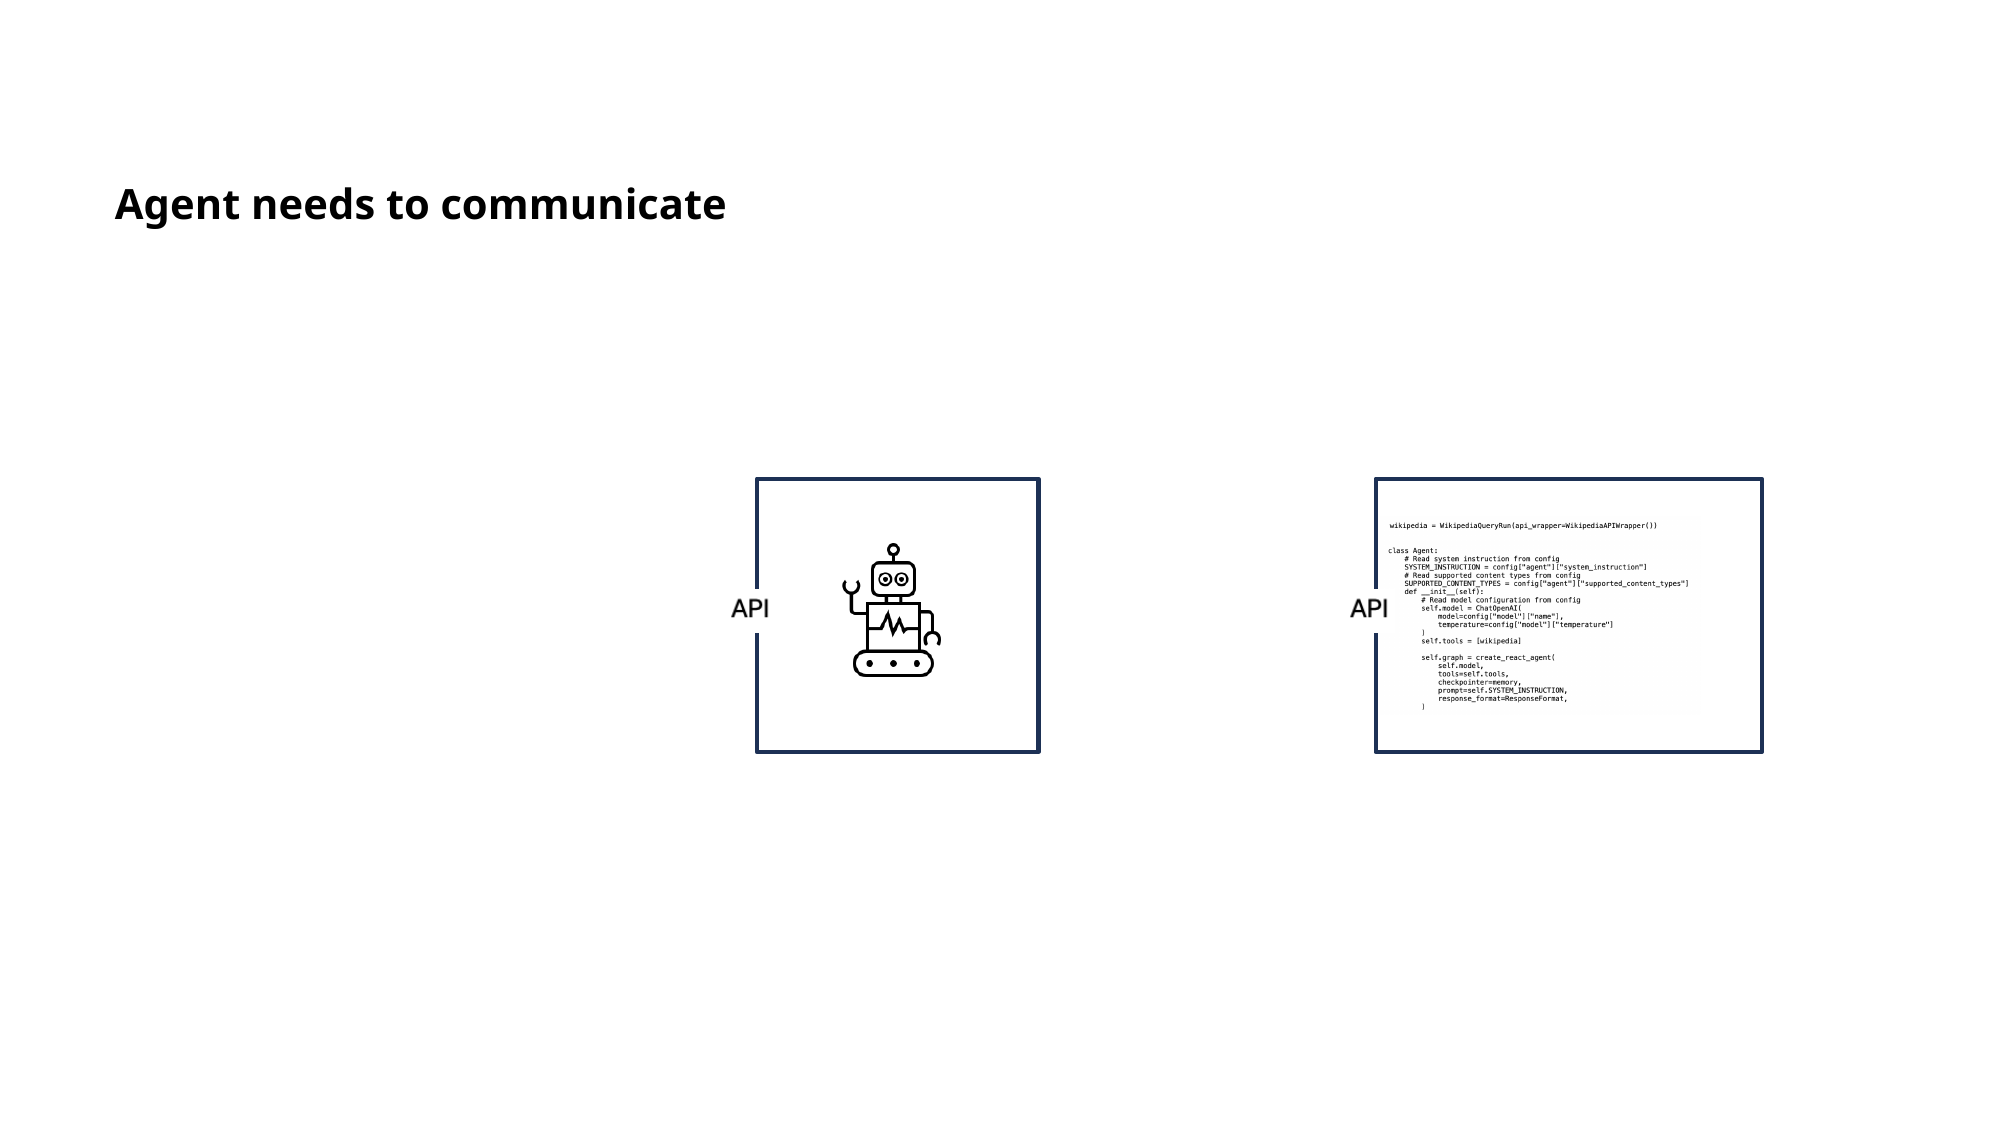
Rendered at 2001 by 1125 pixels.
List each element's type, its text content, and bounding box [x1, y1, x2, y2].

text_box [725, 478, 1039, 753]
title Agent needs to communicate [99, 44, 758, 236]
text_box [1344, 478, 1762, 753]
